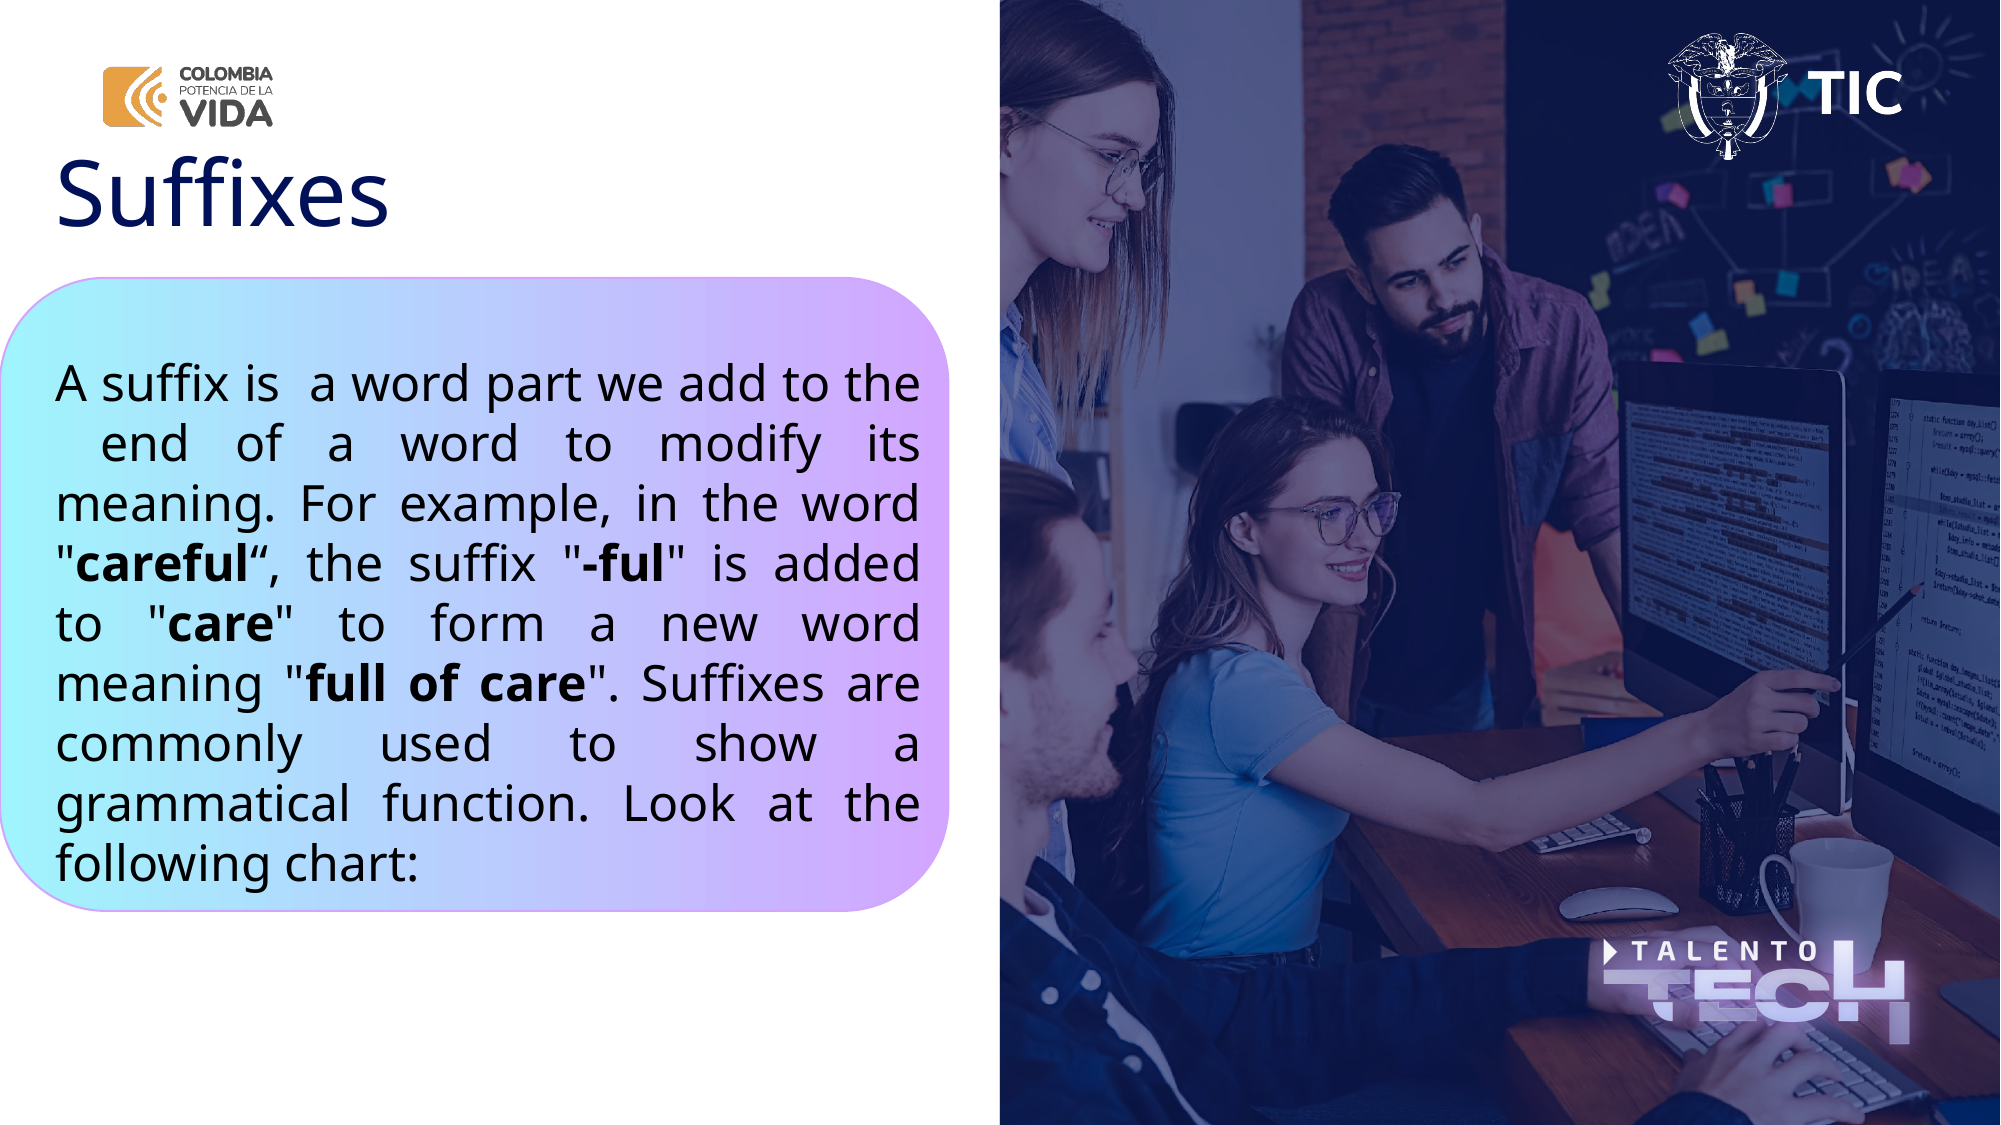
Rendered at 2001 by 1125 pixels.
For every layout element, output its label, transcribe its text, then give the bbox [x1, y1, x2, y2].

text_box A suffix is a word part we add to the end of a word to modify its meaning. For example, in the word "careful“, the suffix "-ful" is added to "care" to form a new word meaning "full of care". Suffixes are commonly used to show a grammatical function. Look at the following chart: [40, 344, 938, 900]
picture [999, 0, 2000, 1125]
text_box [97, 33, 1903, 160]
text_box [58, 900, 890, 911]
text_box Suffixes [40, 127, 509, 253]
text_box [0, 277, 949, 889]
